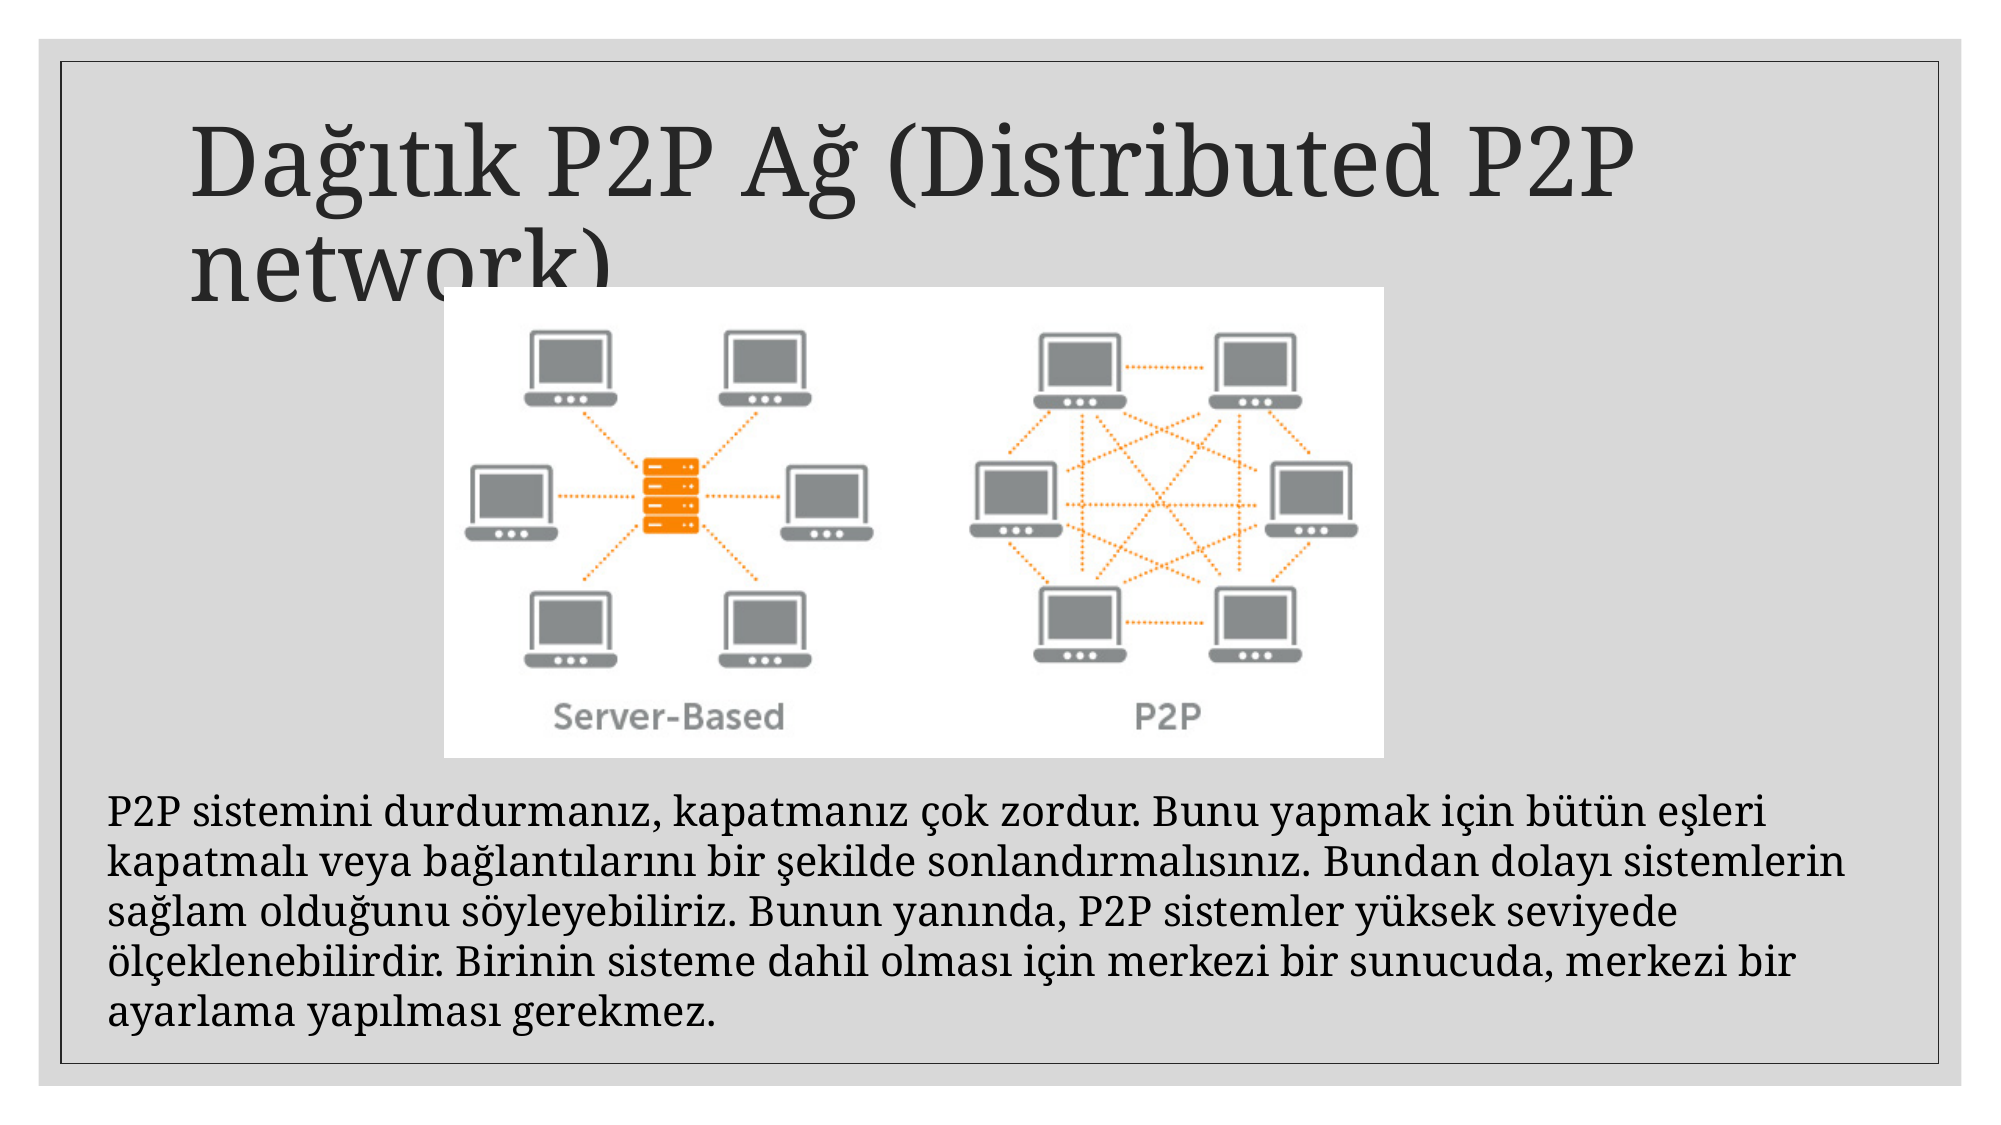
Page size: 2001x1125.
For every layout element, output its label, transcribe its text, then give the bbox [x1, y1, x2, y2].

title Dağıtık P2P Ağ (Distributed P2P network) [174, 105, 1825, 331]
text_box P2P sistemini durdurmanız, kapatmanız çok zordur. Bunu yapmak için bütün eşleri kapatmalı veya bağlantılarını bir şekilde sonlandırmalısınız. Bundan dolayı sistemlerin sağlam olduğunu söyleyebiliriz. Bunun yanında, P2P sistemler yüksek seviyede ölçeklenebilirdir. Birinin sisteme dahil olması için merkezi bir sunucuda, merkezi bir ayarlama yapılması gerekmez. [93, 777, 1907, 1043]
picture [444, 287, 1384, 758]
